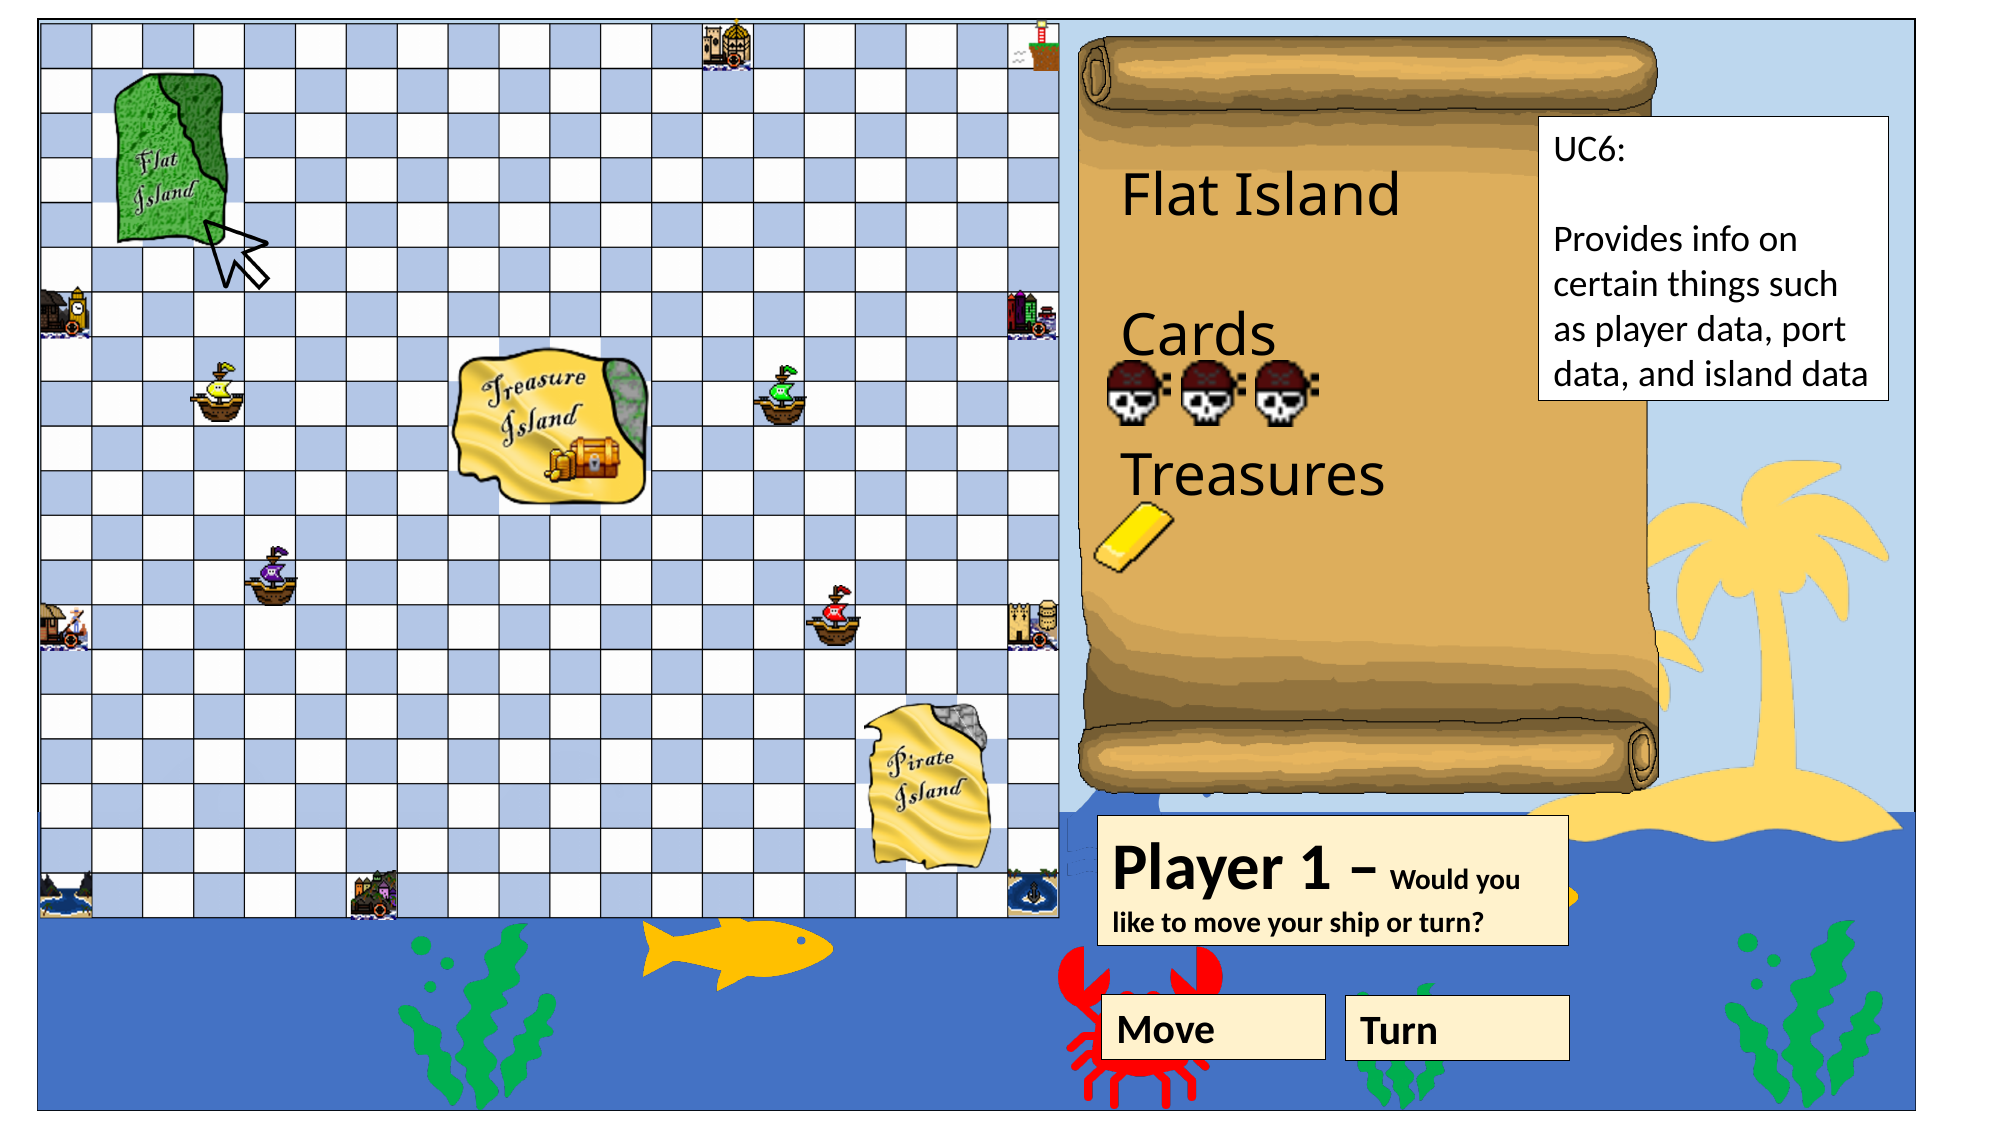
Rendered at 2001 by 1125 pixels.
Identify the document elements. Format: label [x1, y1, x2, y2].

picture [1255, 360, 1319, 427]
picture [1107, 360, 1171, 426]
text_box [37, 18, 2000, 1125]
picture [1181, 360, 1246, 426]
picture [1087, 487, 1193, 592]
